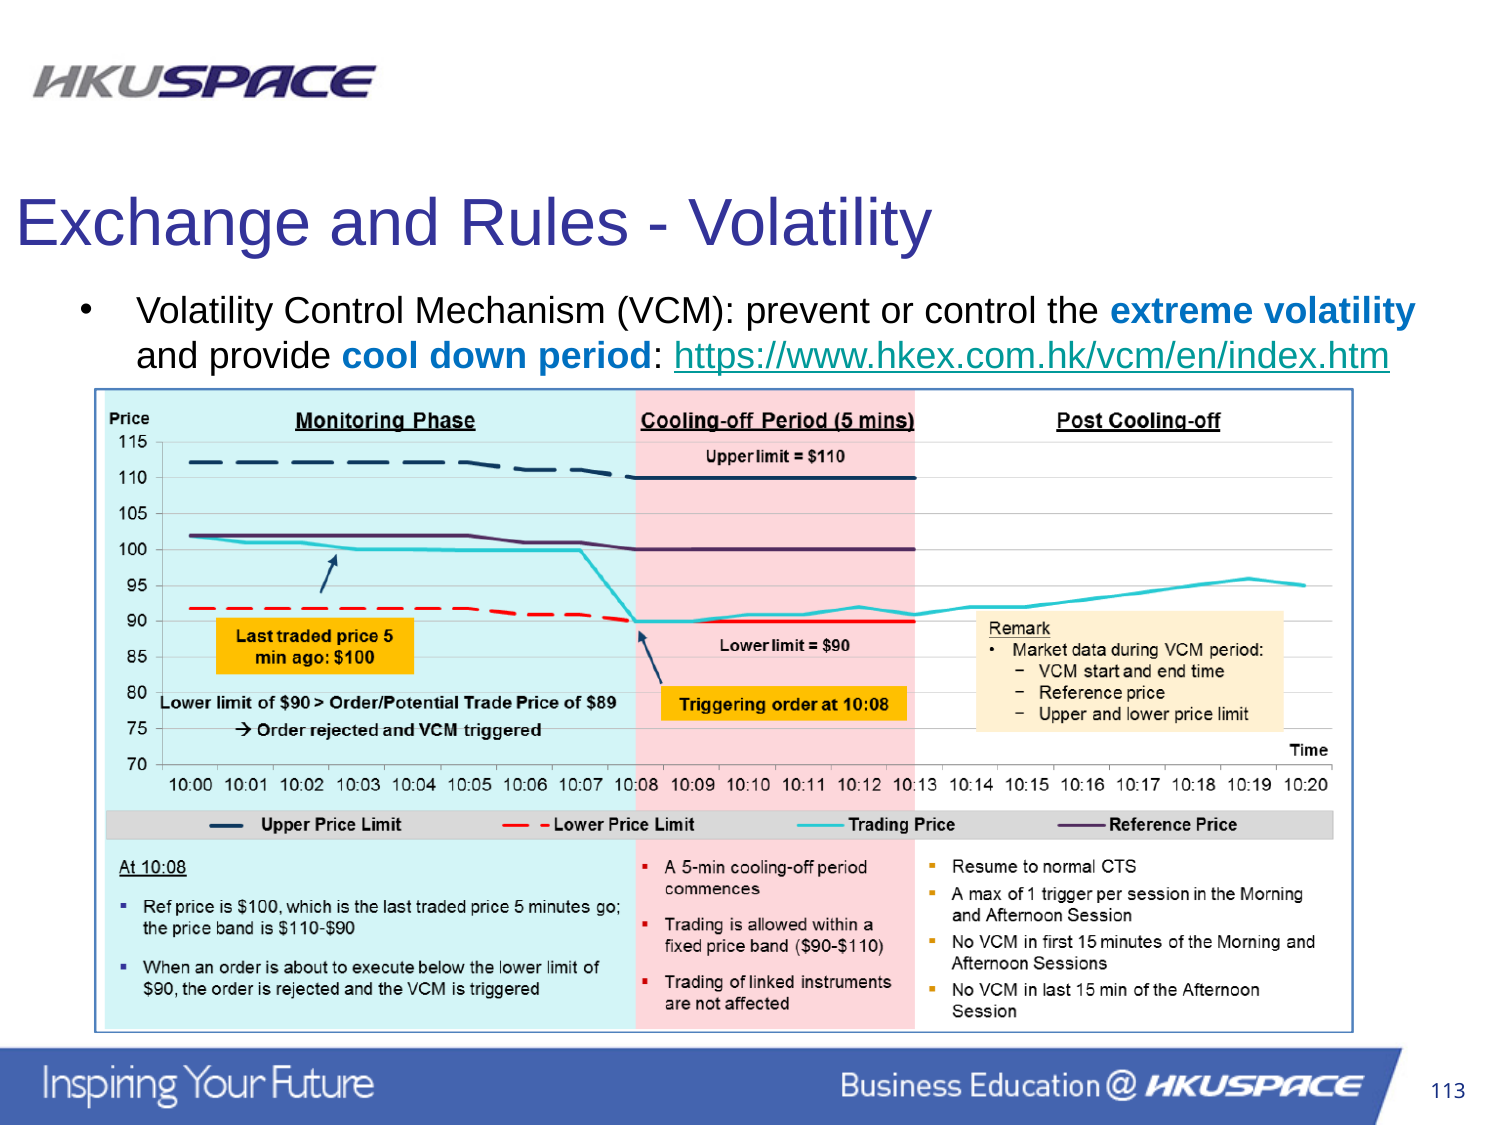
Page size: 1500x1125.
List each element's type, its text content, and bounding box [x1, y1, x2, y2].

text_box Volatility Control Mechanism (VCM): prevent or control the extreme volatility and provide cool down period: https://www.hkex.com.hk/vcm/en/index.htm [64, 278, 1483, 1047]
title Exchange and Rules - Volatility [0, 101, 1325, 266]
picture [0, 0, 1500, 1125]
slide_number 113 [1415, 1070, 1499, 1125]
